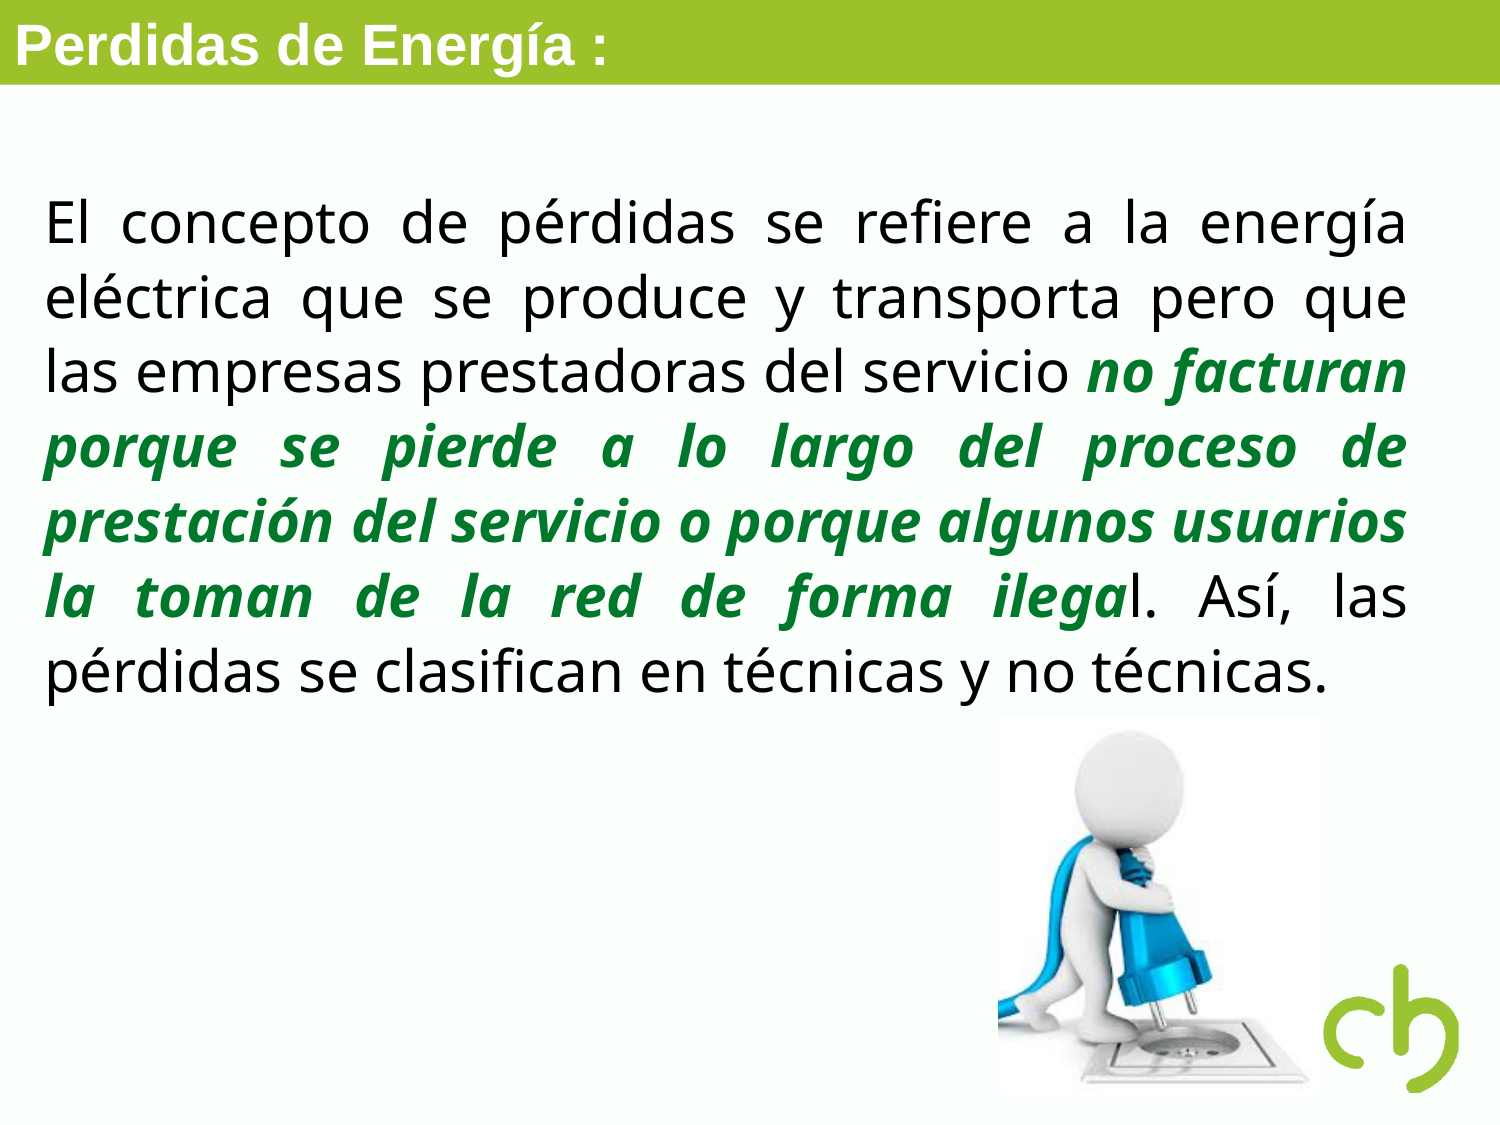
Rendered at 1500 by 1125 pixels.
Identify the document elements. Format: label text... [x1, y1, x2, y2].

picture [997, 715, 1322, 1098]
text_box El concepto de pérdidas se refiere a la energía eléctrica que se produce y transporta pero que las empresas prestadoras del servicio no facturan porque se pierde a lo largo del proceso de prestación del servicio o porque algunos usuarios la toman de la red de forma ilegal. Así, las pérdidas se clasifican en técnicas y no técnicas. [29, 172, 1424, 712]
text_box Perdidas de Energía : [0, 0, 1500, 85]
